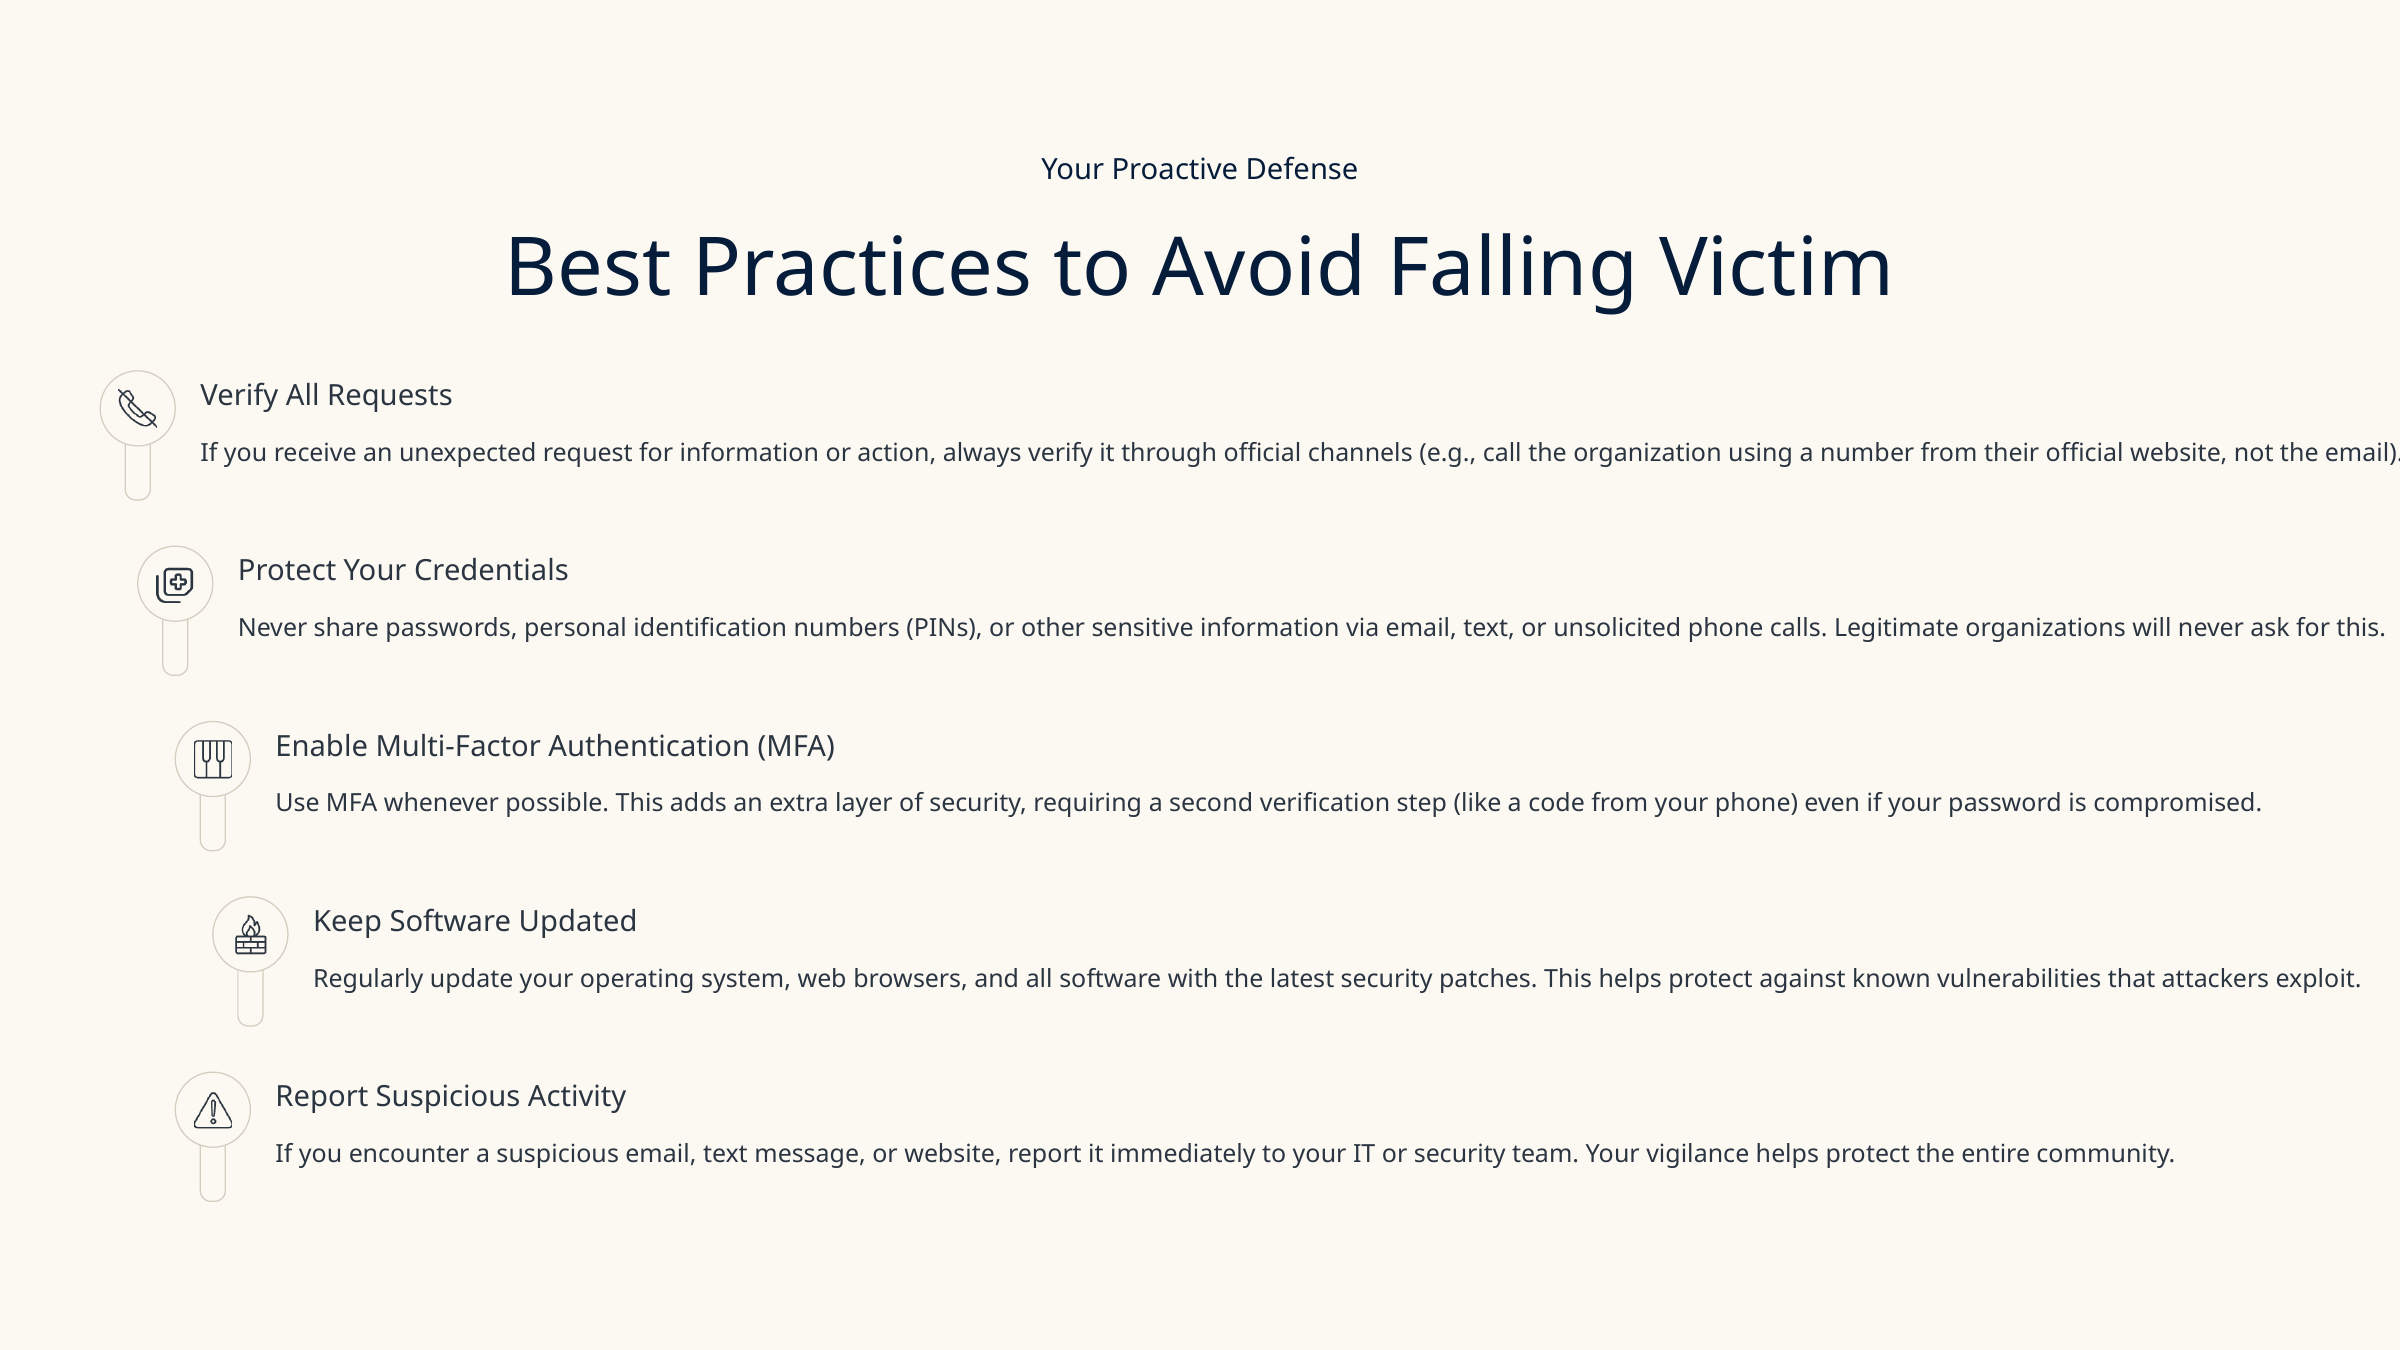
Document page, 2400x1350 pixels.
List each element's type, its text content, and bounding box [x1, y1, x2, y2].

text_box [162, 620, 188, 676]
text_box [137, 546, 213, 622]
text_box Regularly update your operating system, web browsers, and all software with the latest security patches. This helps protect against known vulnerabilities that attackers exploit. [313, 952, 2300, 993]
text_box Never share passwords, personal identification numbers (PINs), or other sensitive information via email, text, or unsolicited phone calls. Legitimate organizations will never ask for this. [237, 601, 2300, 642]
picture [118, 384, 157, 432]
text_box [175, 1072, 251, 1148]
text_box If you receive an unexpected request for information or action, always verify it through official channels (e.g., call the organization using a number from their official website, not the email). [200, 426, 2300, 467]
text_box Your Proactive Defense [1038, 148, 1362, 186]
picture [194, 1086, 232, 1134]
text_box [200, 1146, 226, 1202]
picture [231, 910, 270, 958]
text_box [212, 896, 288, 972]
picture [156, 560, 195, 608]
text_box Verify All Requests [200, 374, 495, 412]
text_box [100, 370, 176, 446]
text_box [200, 795, 226, 851]
text_box [125, 444, 151, 501]
text_box If you encounter a suspicious email, text message, or website, report it immediately to your IT or security team. Your vigilance helps protect the entire community. [275, 1127, 2300, 1168]
picture [194, 735, 232, 783]
text_box Protect Your Credentials [237, 550, 577, 587]
text_box Keep Software Updated [313, 900, 644, 938]
text_box [237, 970, 263, 1027]
text_box Enable Multi-Factor Authentication (MFA) [275, 725, 847, 763]
text_box Use MFA whenever possible. This adds an extra layer of security, requiring a second verification step (like a code from your phone) even if your password is compromised. [275, 777, 2300, 818]
text_box Best Practices to Avoid Falling Victim [492, 210, 1908, 313]
text_box Report Suspicious Activity [275, 1076, 640, 1113]
text_box [175, 721, 251, 797]
